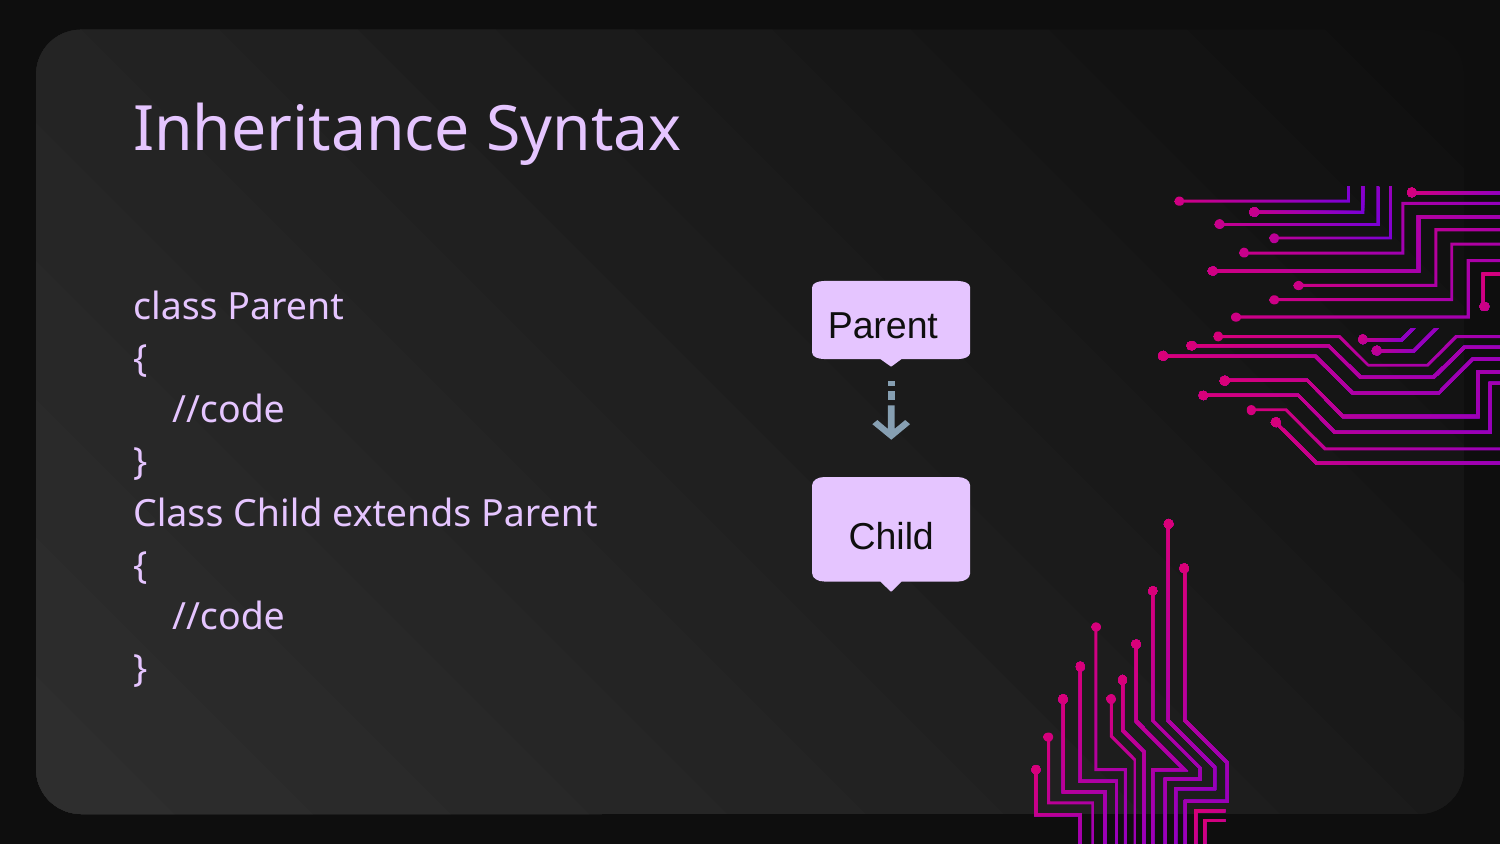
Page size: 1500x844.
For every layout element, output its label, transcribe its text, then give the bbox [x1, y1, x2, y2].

subtitle class Parent { //code } Class Child extends Parent { //code } [118, 260, 618, 790]
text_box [861, 391, 921, 430]
text_box Child [813, 477, 970, 591]
title Inheritance Syntax [118, 72, 1382, 167]
text_box Parent [813, 281, 970, 366]
